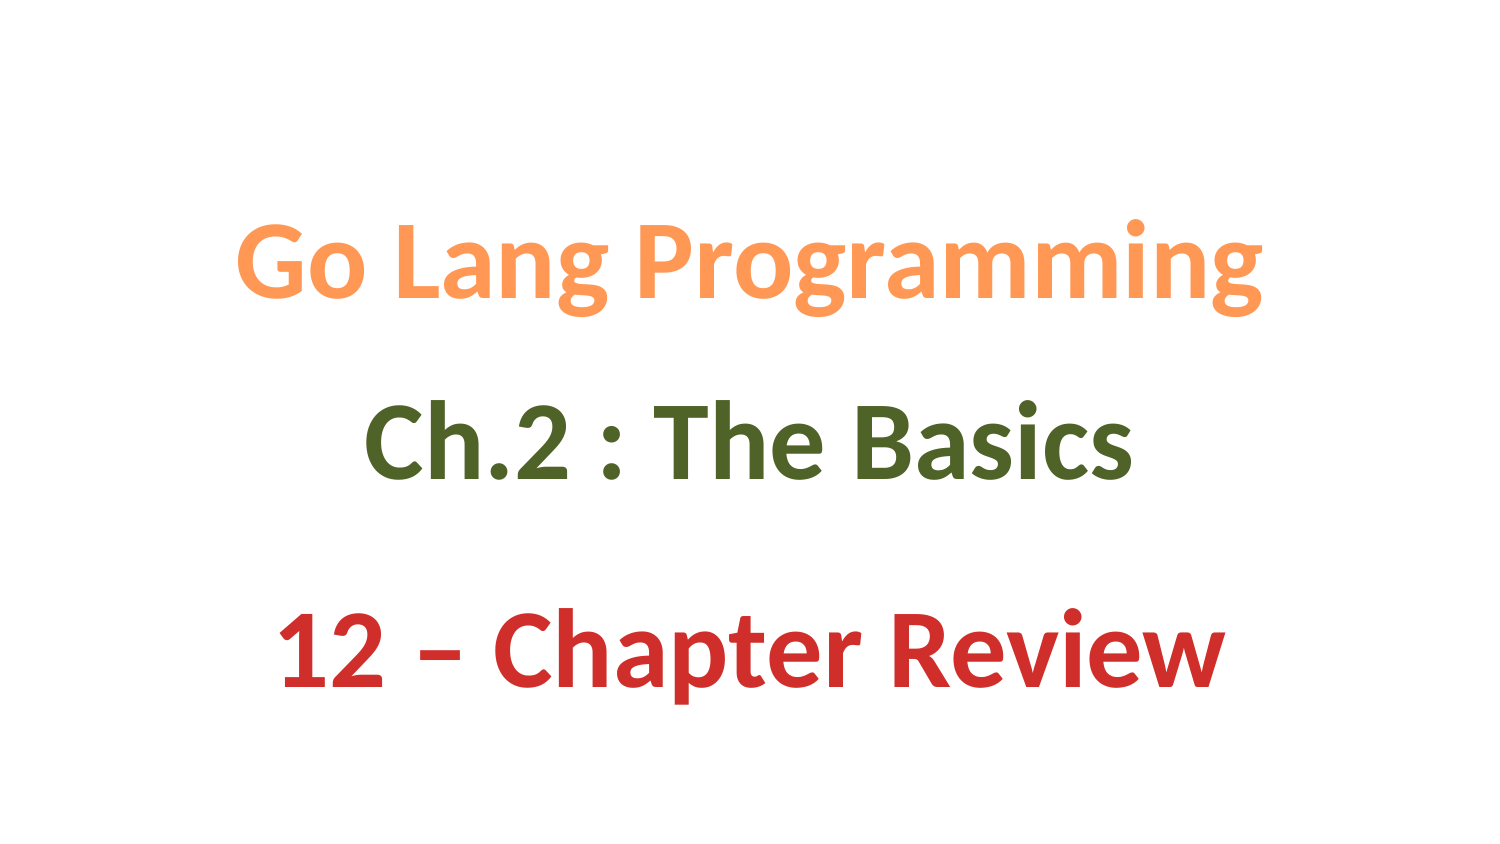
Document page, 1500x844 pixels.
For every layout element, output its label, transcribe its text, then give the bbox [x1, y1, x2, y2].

text_box 12 – Chapter Review [0, 567, 1500, 718]
text_box Ch.2 : The Basics [0, 359, 1500, 510]
text_box Go Lang Programming [0, 178, 1500, 329]
